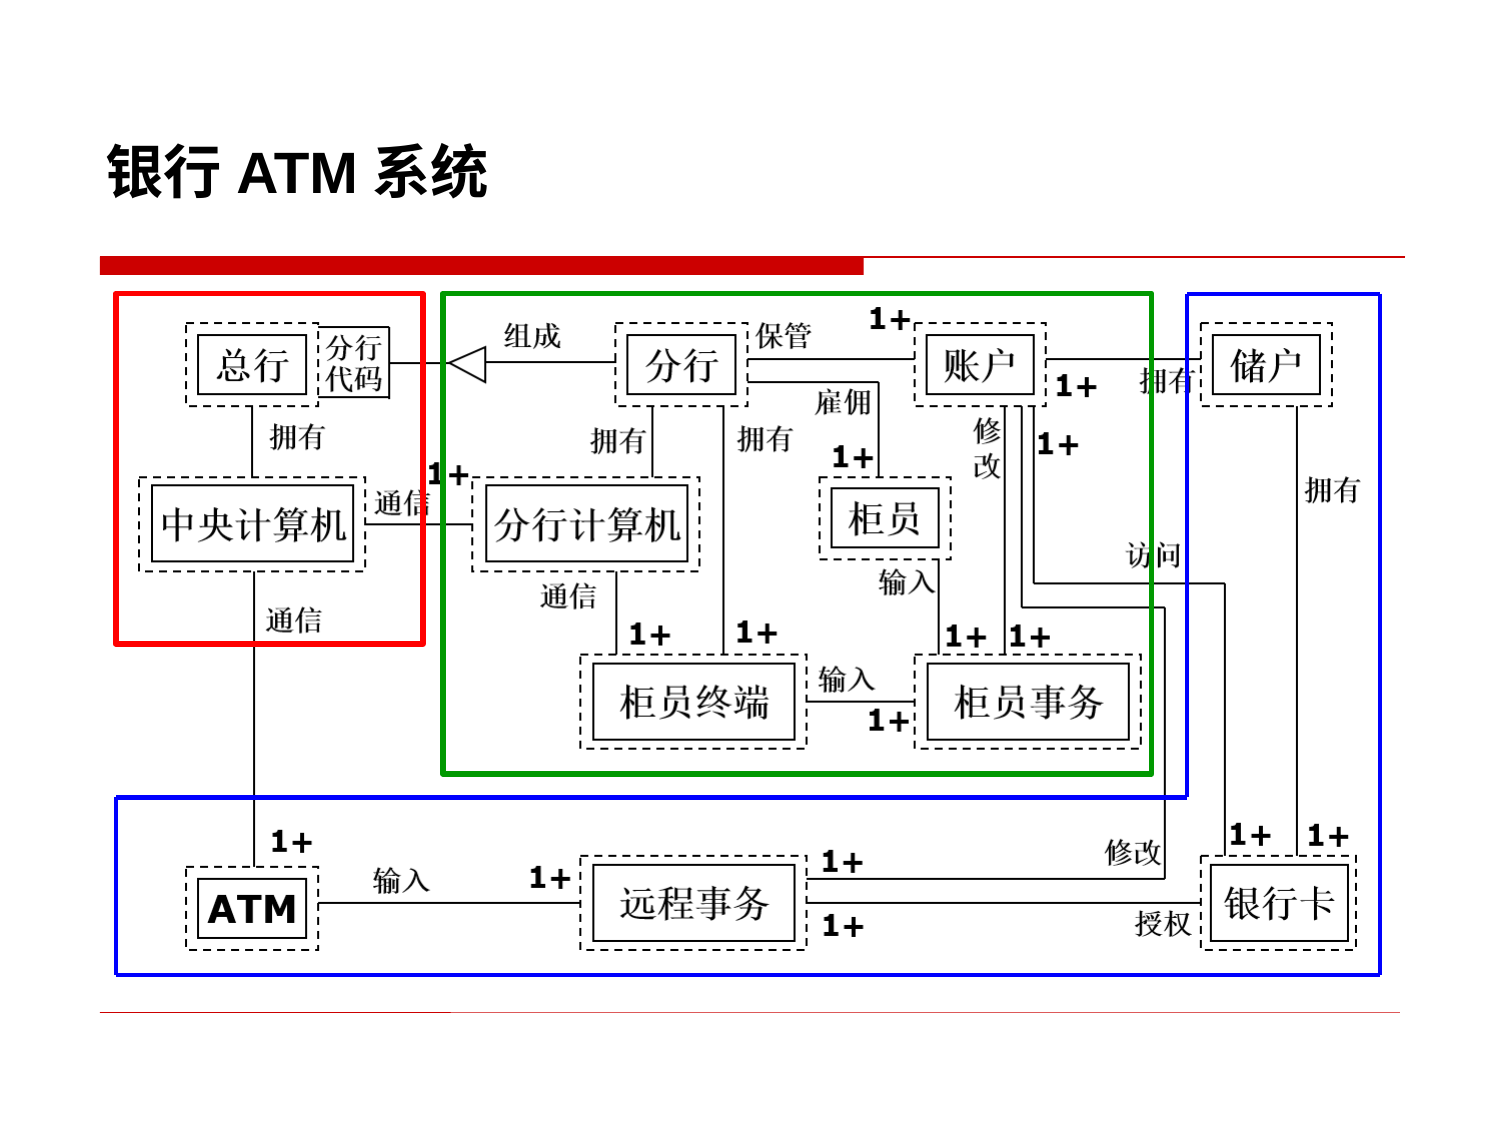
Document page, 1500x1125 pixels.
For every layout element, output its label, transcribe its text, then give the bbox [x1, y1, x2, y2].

picture [135, 289, 1380, 293]
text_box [115, 293, 1380, 975]
text_box 银行ATM系统 [105, 132, 490, 209]
